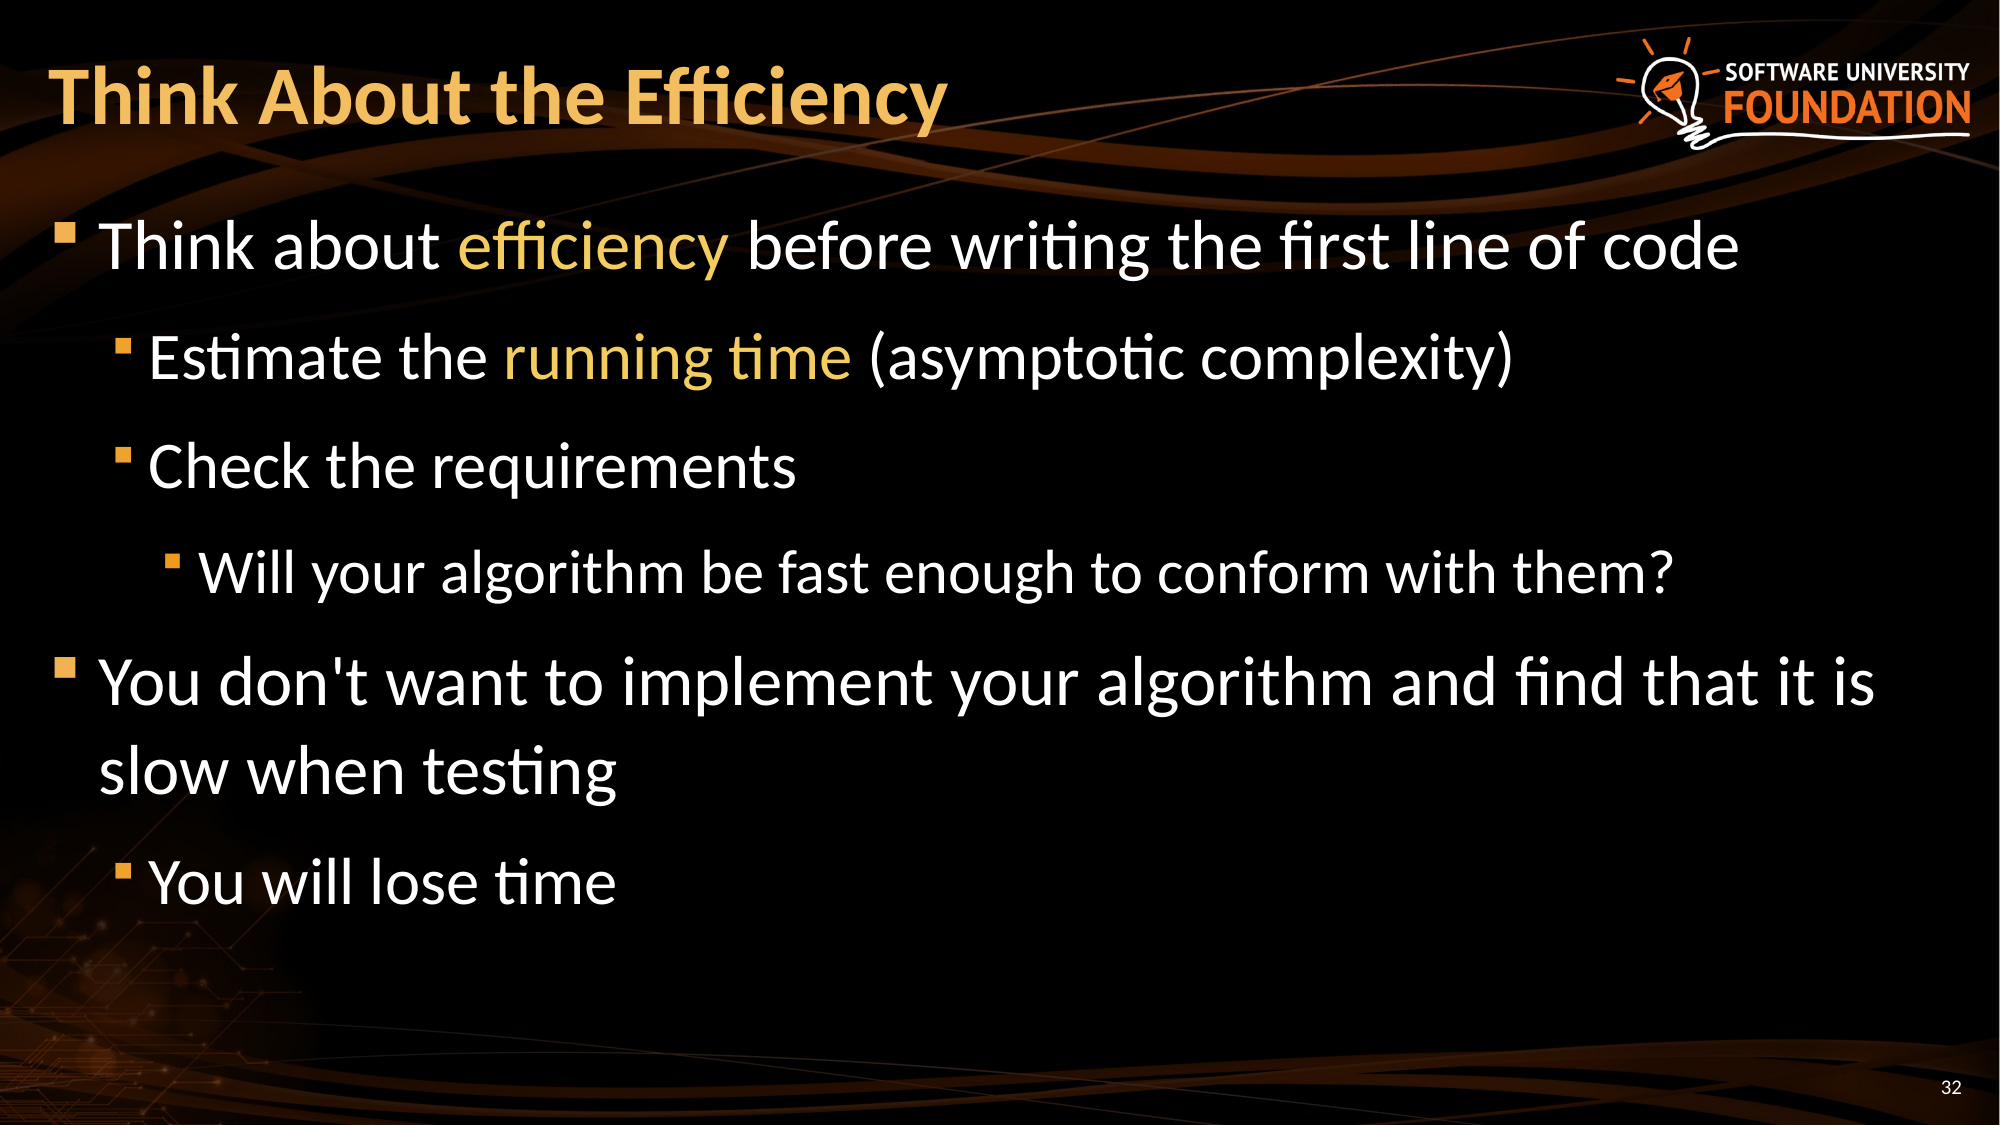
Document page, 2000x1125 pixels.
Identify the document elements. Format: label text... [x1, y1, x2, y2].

title Think About the Efficiency [30, 6, 1602, 189]
picture [0, 0, 2000, 1125]
list Think about efficiency before writing the first line of code Estimate the running time (asymptotic complexity) Check the requirements Will your algorithm be fast enough to conform with them? You don't want to implement your algorithm and find that it is slow when testing You will lose time [31, 188, 1968, 1103]
